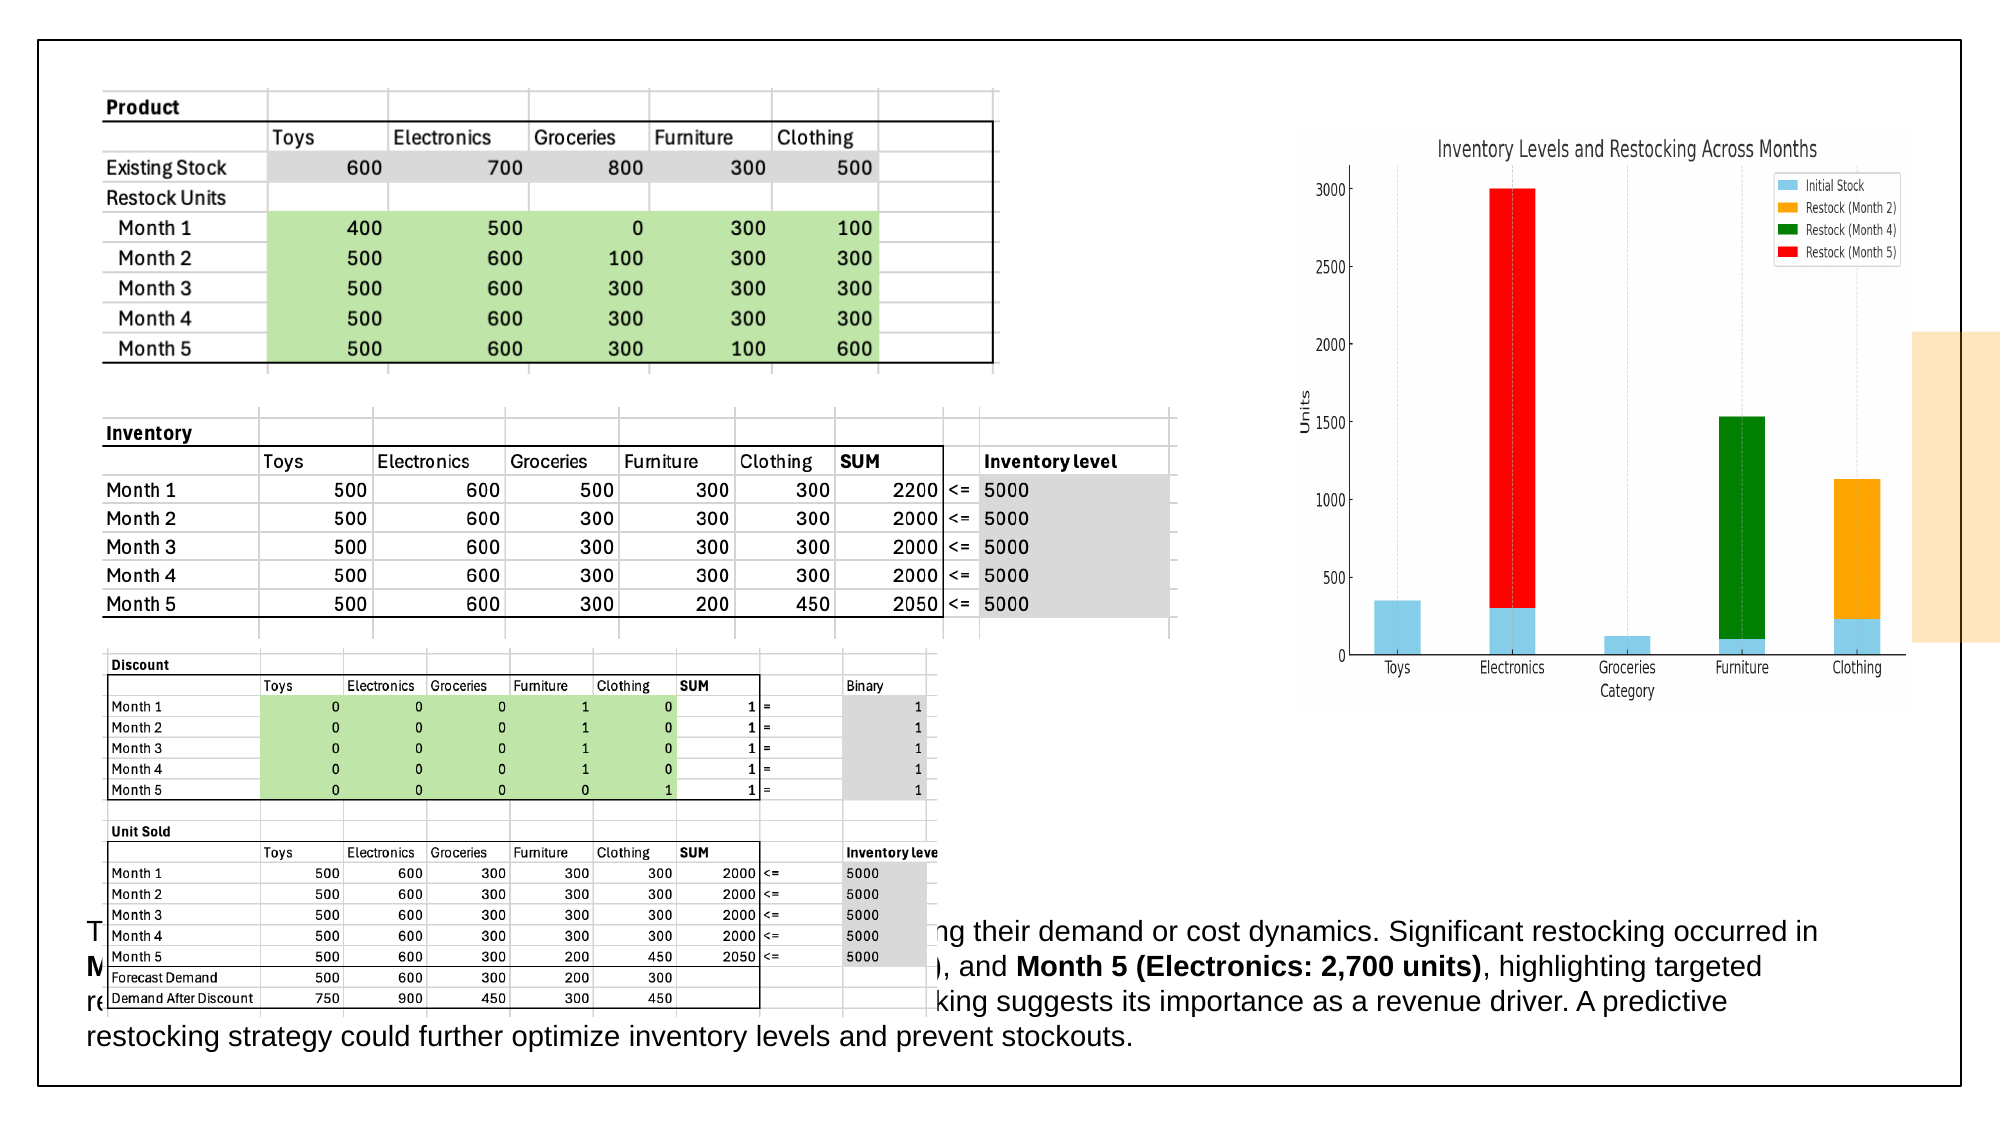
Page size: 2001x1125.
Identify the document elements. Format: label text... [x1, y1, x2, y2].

picture [1292, 128, 1912, 711]
picture [101, 407, 1178, 640]
picture [102, 648, 938, 1018]
text_box The initial stock allocation prioritizes Toys and Electronics, reflecting their demand or cost dynamics. Significant restocking occurred in Month 2 (Clothing: 901 units), Month 4 (Furniture: 1,433 units), and Month 5 (Electronics: 2,700 units), highlighting targeted replenishment based on demand surges. Electronics' large restocking suggests its importance as a revenue driver. A predictive restocking strategy could further optimize inventory levels and prevent stockouts. [71, 905, 1863, 1060]
slide_number 12 [1412, 1060, 1863, 1103]
picture [101, 87, 1001, 374]
